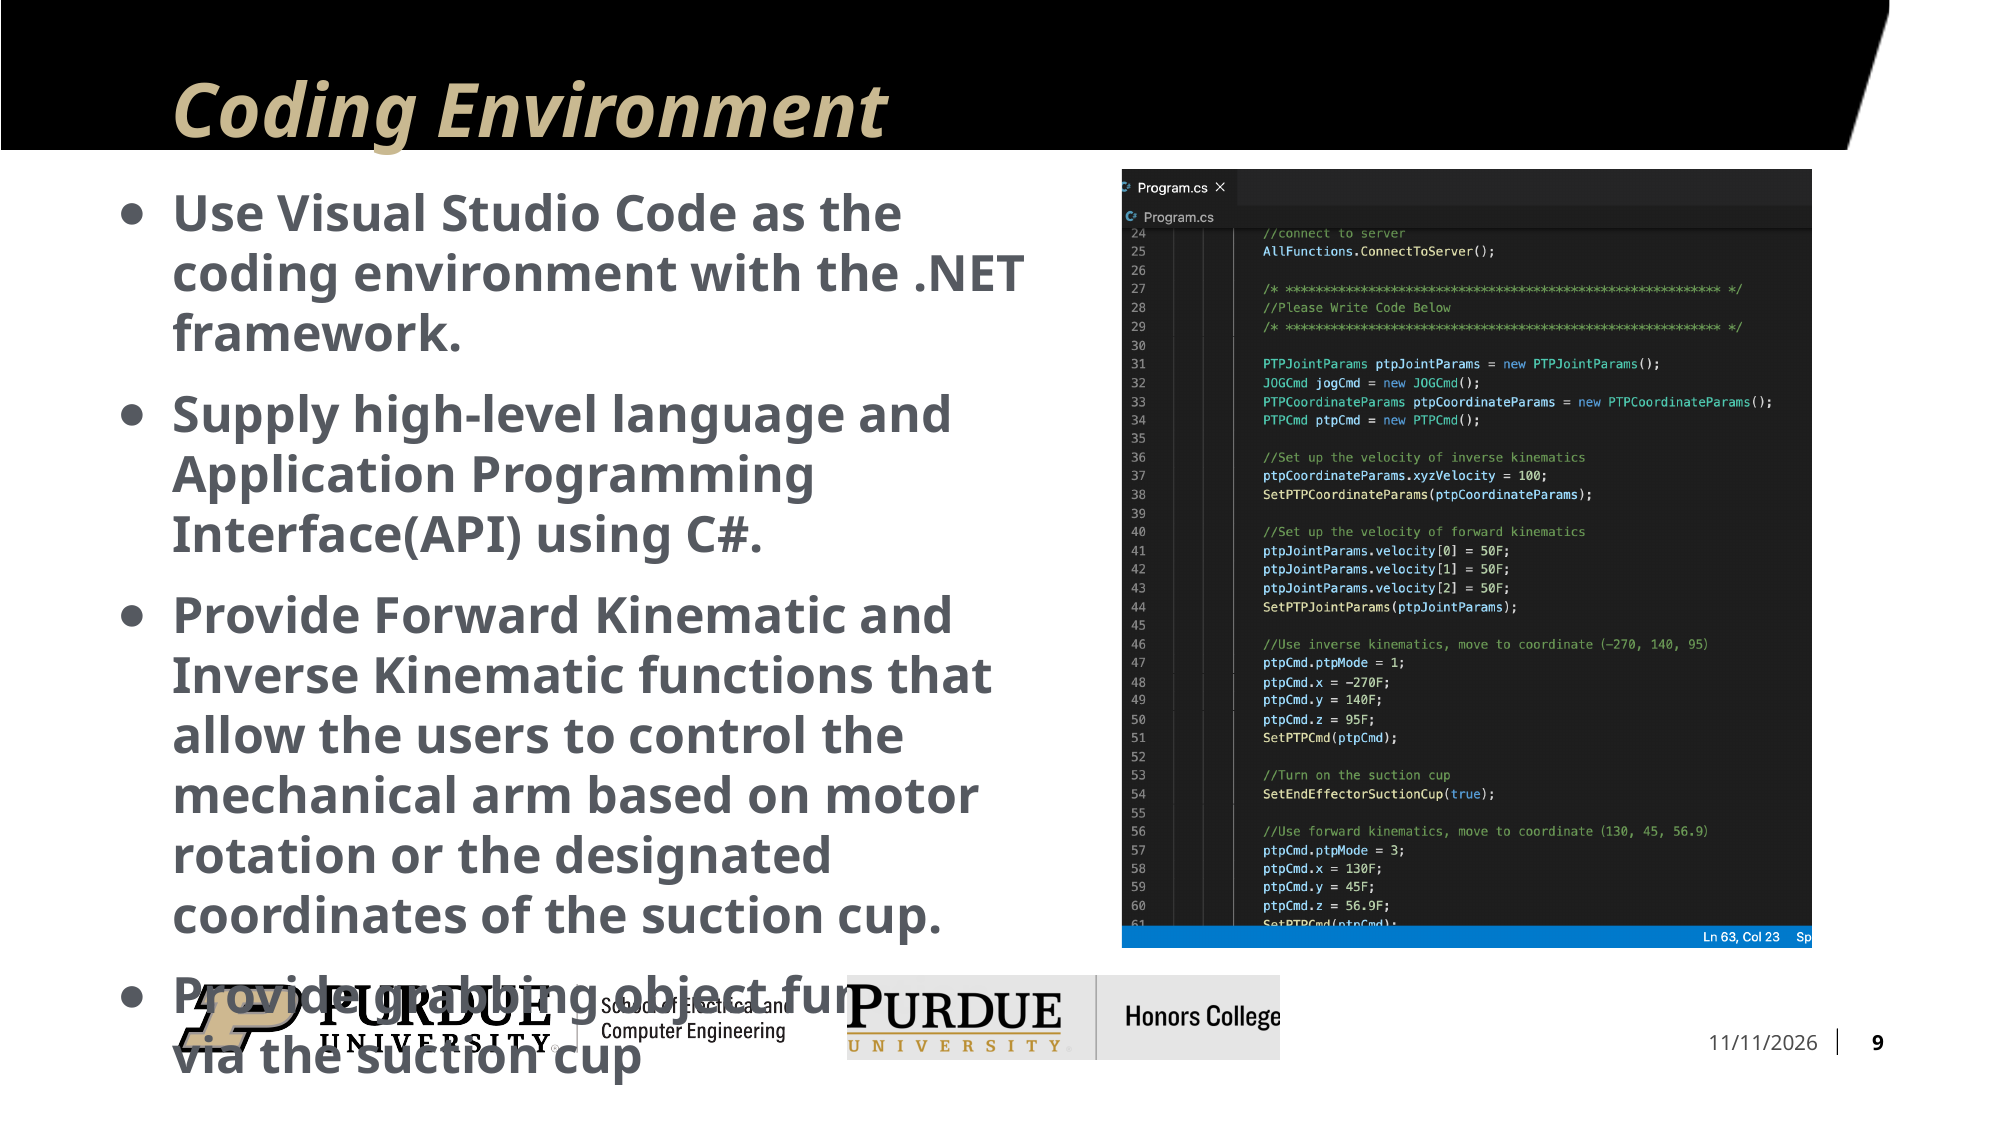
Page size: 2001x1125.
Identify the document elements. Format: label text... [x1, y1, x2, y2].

text_box Coding Environment [171, 72, 1686, 157]
text_box 9 [1838, 1013, 1918, 1074]
picture [1121, 169, 1813, 948]
text_box Use Visual Studio Code as the coding environment with the .NET framework. Supply high-level language and Application Programming Interface(API) using C#. Provide Forward Kinematic and Inverse Kinematic functions that allow the users to control the mechanical arm based on motor rotation or the designated coordinates of the suction cup. Provide grabbing object function via the suction cup [116, 181, 1064, 944]
picture [175, 974, 1280, 1060]
text_box 4/12/21 [1662, 1017, 1833, 1070]
